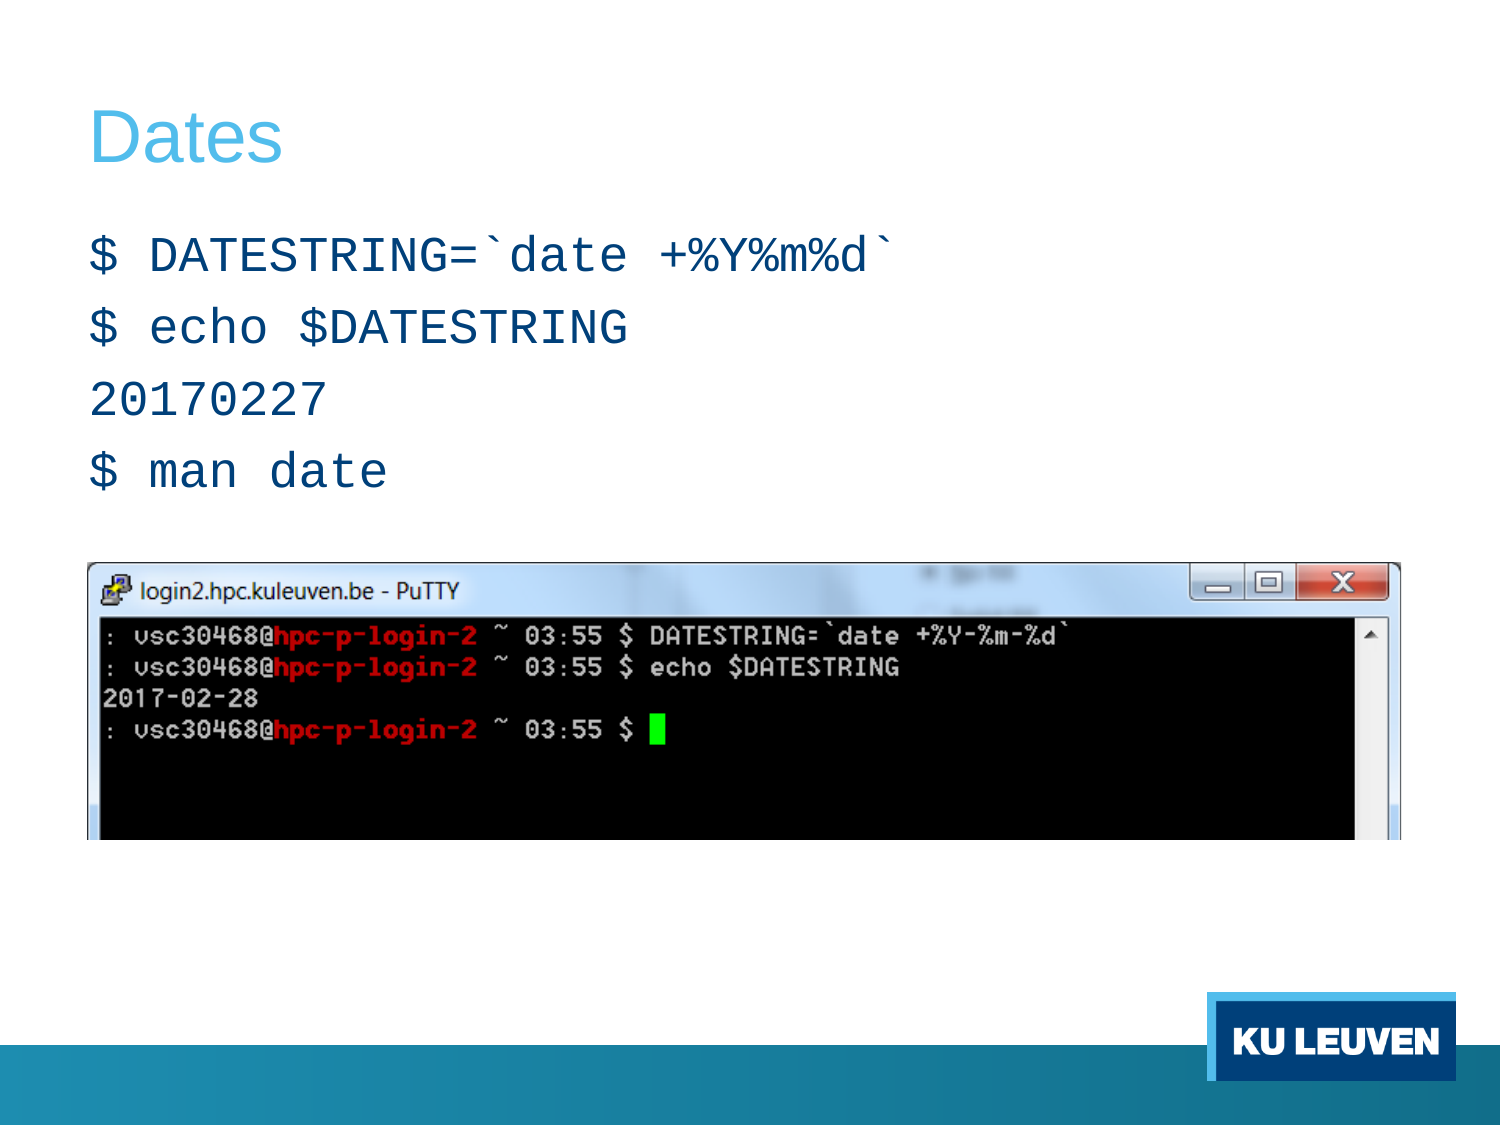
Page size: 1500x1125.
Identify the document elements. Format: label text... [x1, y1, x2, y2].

picture [86, 562, 1402, 841]
list $ DATESTRING=`date +%Y%m%d` $ echo $DATESTRING 20170227 $ man date [88, 221, 1456, 948]
title Dates [88, 29, 1456, 178]
picture [1207, 992, 1456, 1081]
